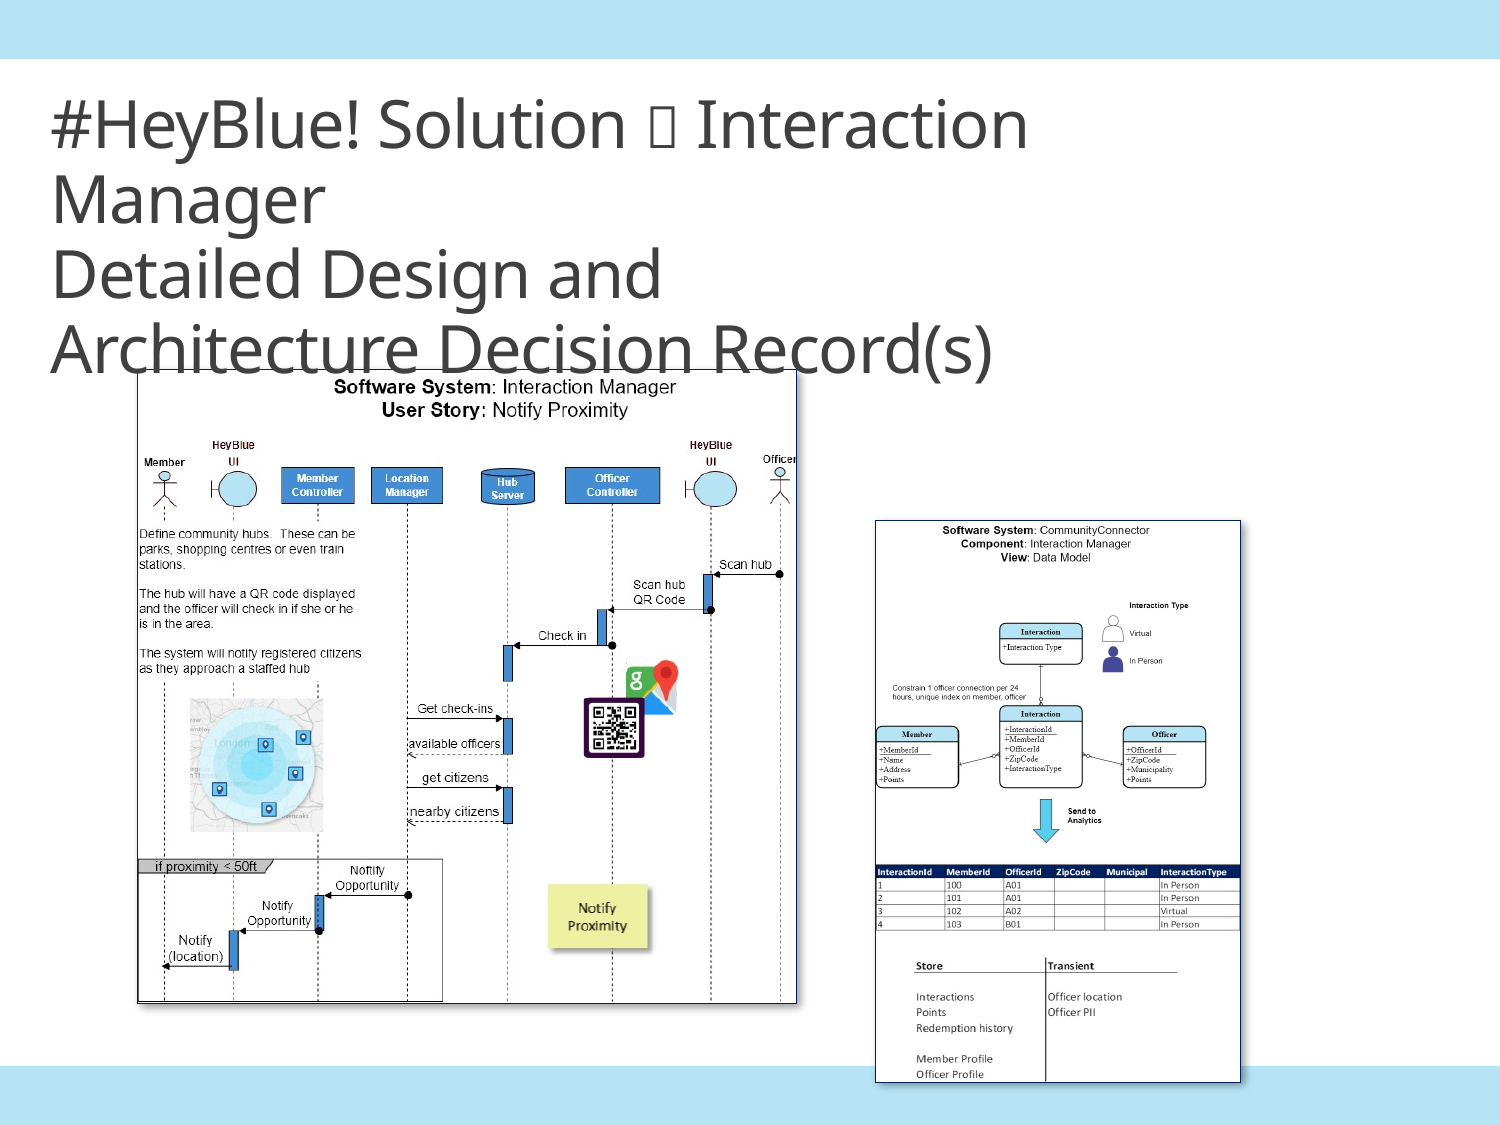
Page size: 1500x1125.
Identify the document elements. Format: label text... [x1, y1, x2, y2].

picture [875, 519, 1241, 1083]
text_box #HeyBlue! Solution  Interaction Manager Detailed Design and Architecture Decision Record(s) [35, 79, 1273, 222]
picture [136, 368, 798, 1004]
